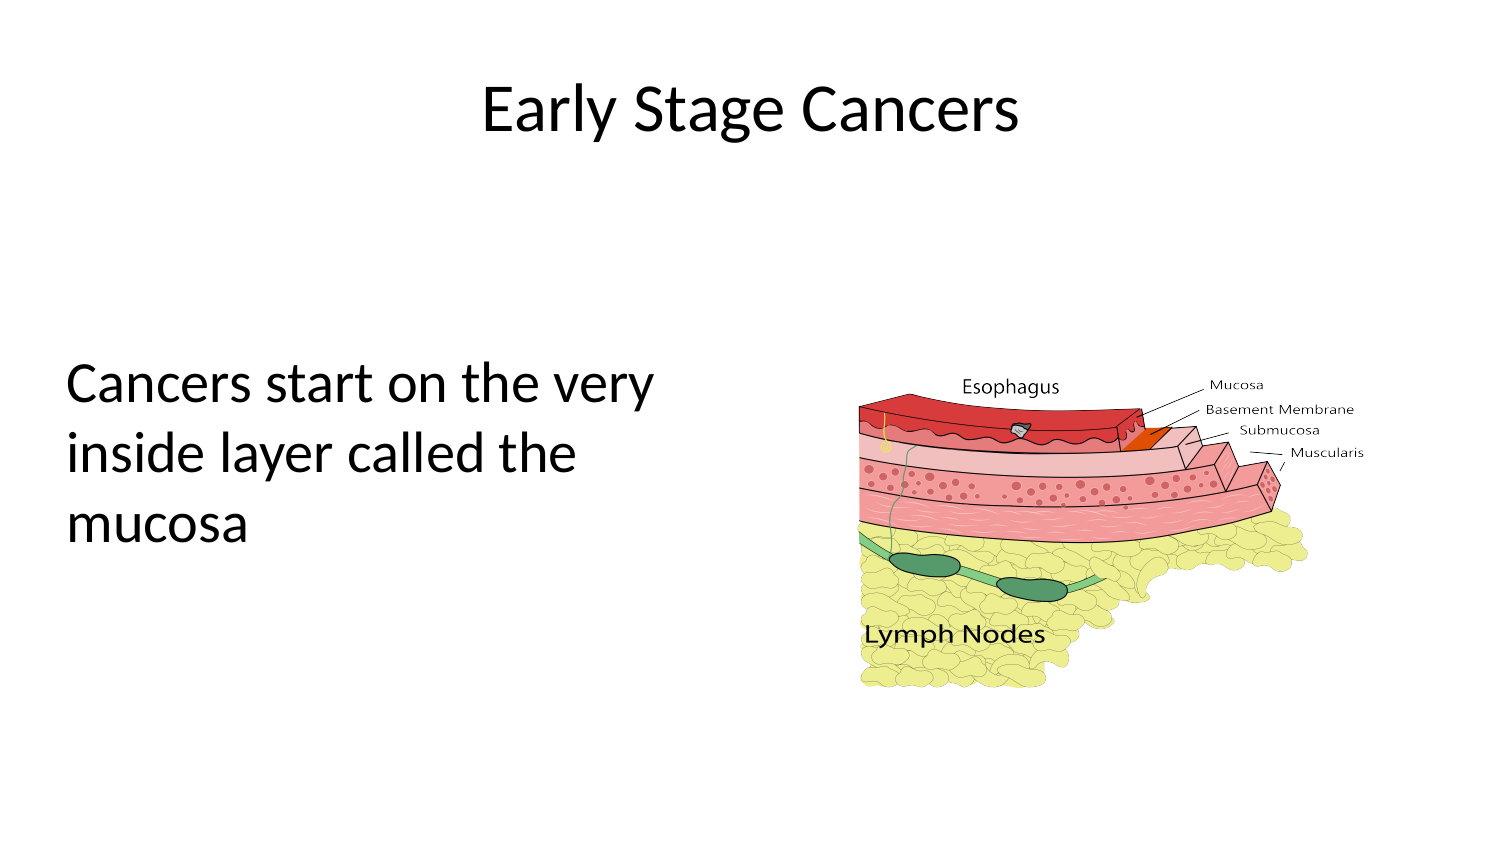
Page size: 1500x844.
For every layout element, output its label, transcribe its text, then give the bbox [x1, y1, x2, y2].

list Cancers start on the very inside layer called the mucosa [51, 196, 738, 810]
picture [760, 308, 1449, 696]
title Early Stage Cancers [51, 33, 1451, 175]
